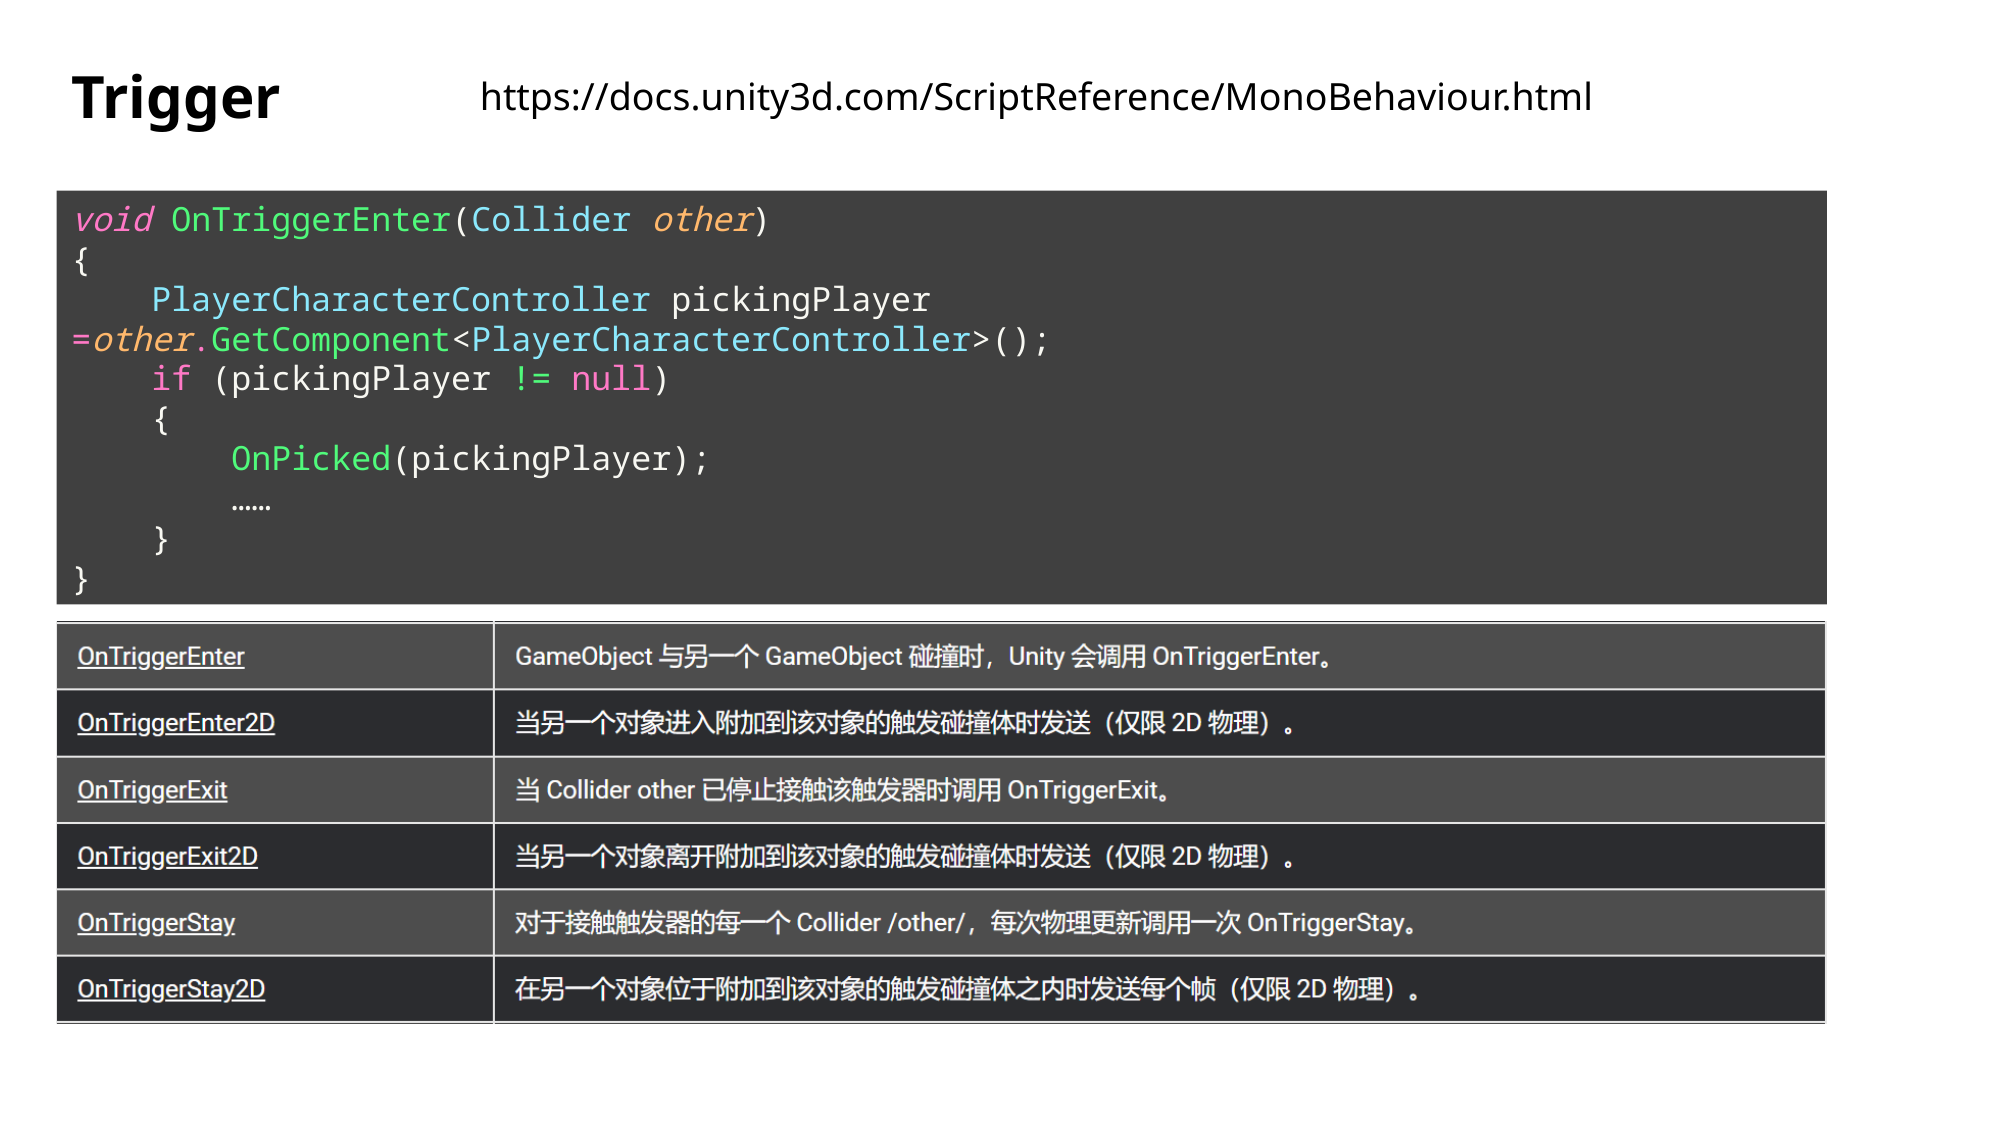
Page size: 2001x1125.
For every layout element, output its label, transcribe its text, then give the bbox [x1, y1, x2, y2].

picture [56, 620, 1827, 1024]
text_box void OnTriggerEnter(Collider other) { PlayerCharacterController pickingPlayer =other.GetComponent<PlayerCharacterController>(); if (pickingPlayer != null) { OnPicked(pickingPlayer); …… } } [56, 190, 1827, 605]
text_box Trigger [56, 52, 1217, 138]
text_box https://docs.unity3d.com/ScriptReference/MonoBehaviour.html [465, 65, 1969, 126]
